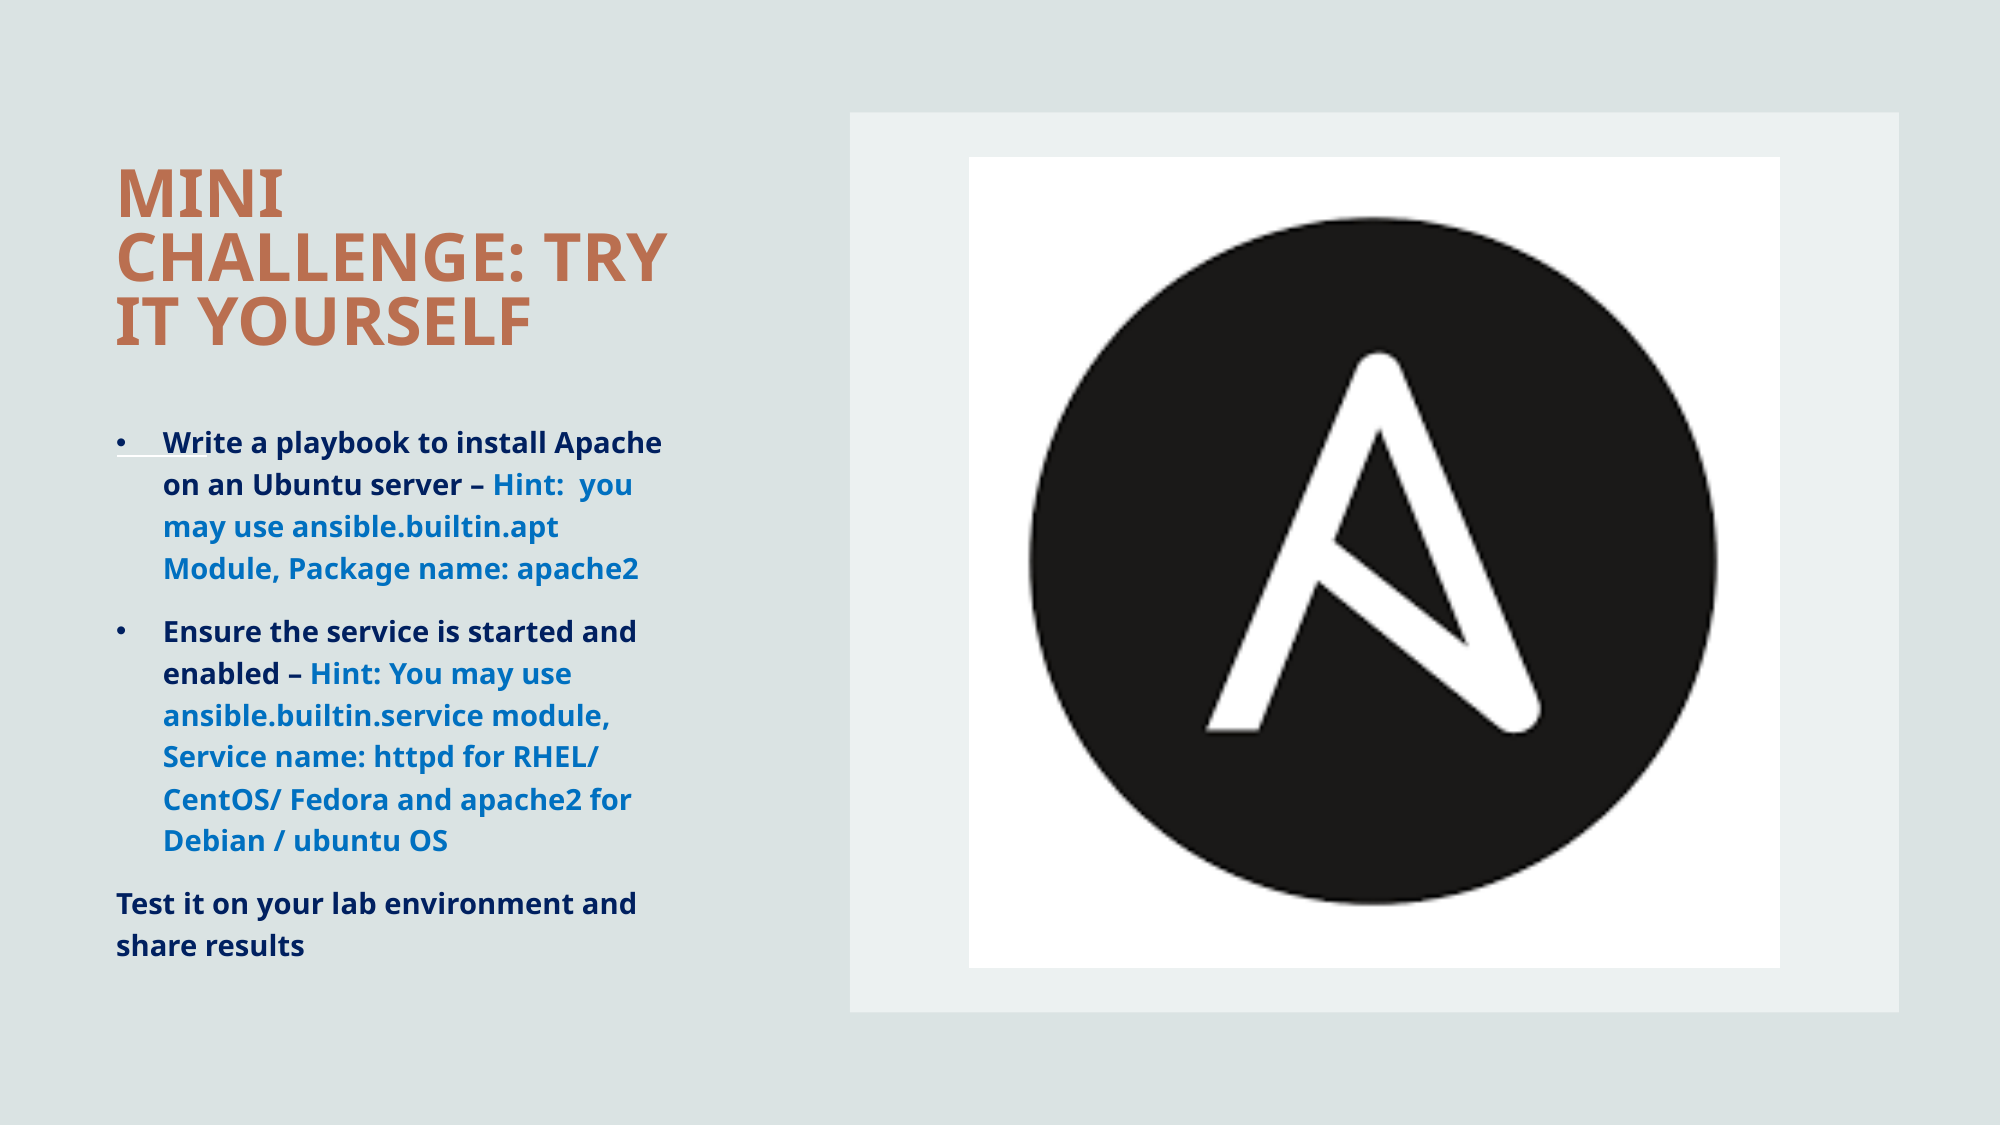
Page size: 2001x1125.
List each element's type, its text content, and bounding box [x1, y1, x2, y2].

title Mini Challenge: Try It Yourself [100, 112, 701, 354]
list Write a playbook to install Apache on an Ubuntu server – Hint: you may use ansible.builtin.apt Module, Package name: apache2 Ensure the service is started and enabled – Hint: You may use ansible.builtin.service module, Service name: httpd for RHEL/ CentOS/ Fedora and apache2 for Debian / ubuntu OS Test it on your lab environment and share results [100, 354, 701, 867]
picture [969, 157, 1780, 968]
